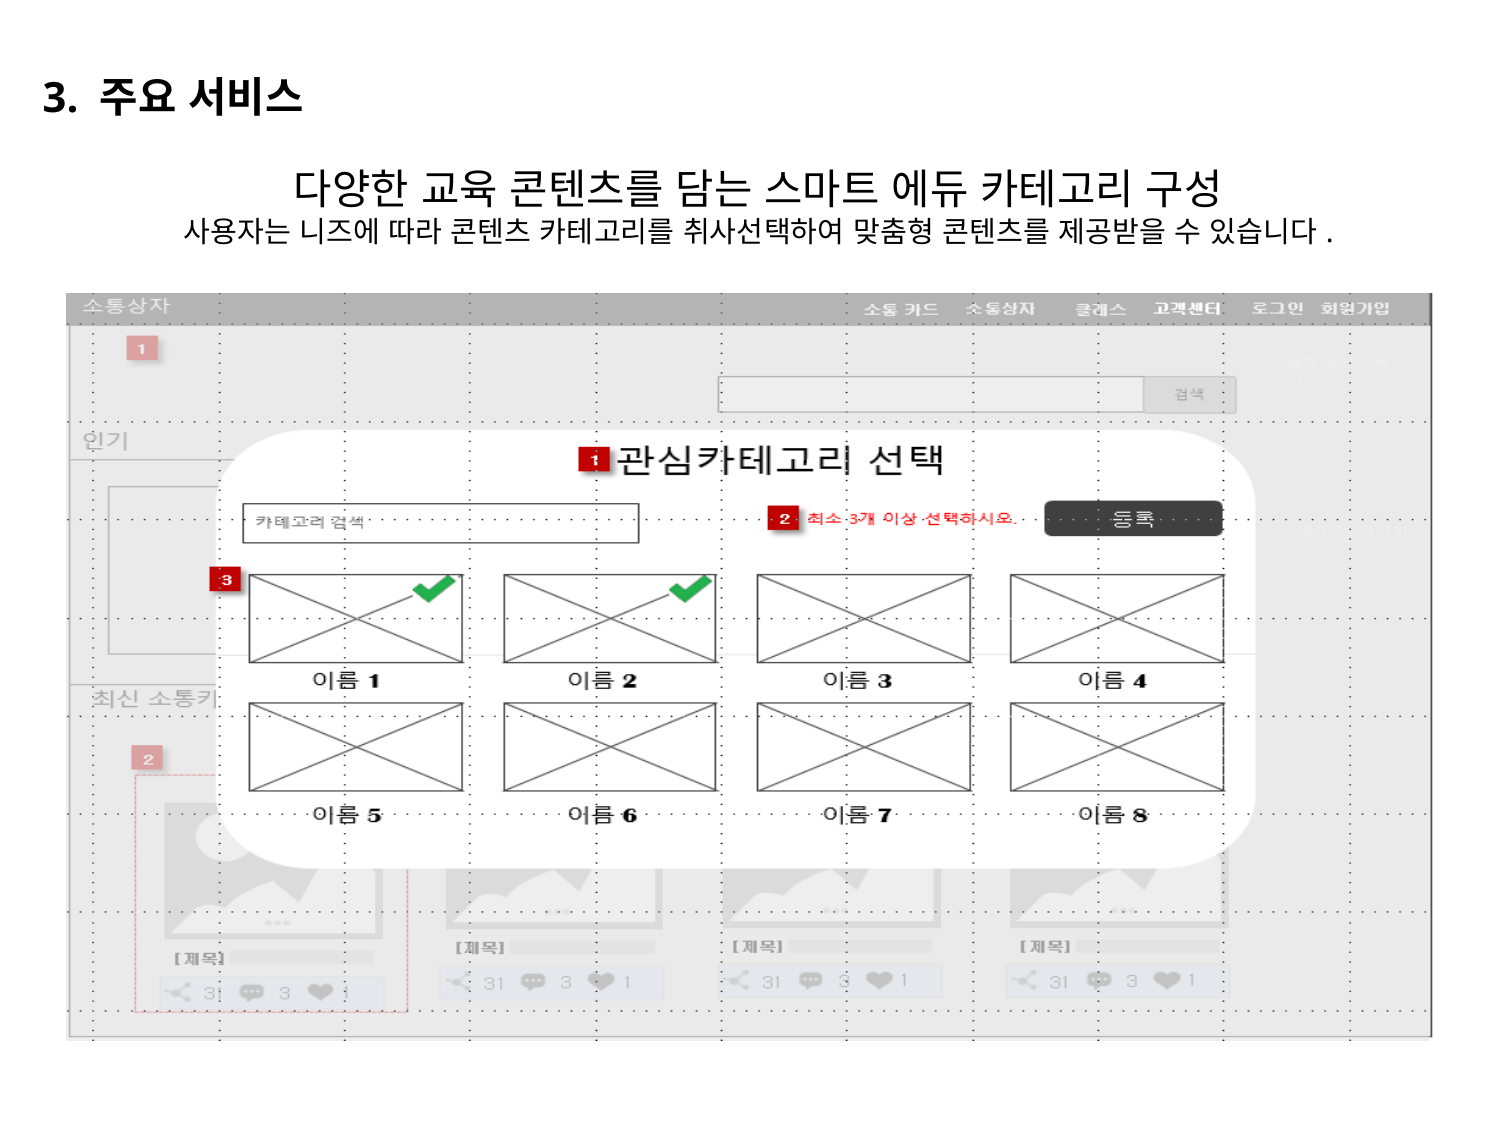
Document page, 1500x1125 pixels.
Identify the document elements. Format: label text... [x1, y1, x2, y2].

text_box 3. 주요 서비스 [17, 63, 988, 129]
picture [66, 293, 1434, 1041]
text_box 다양한 교육 콘텐츠를 담는 스마트 에듀 카테고리 구성 사용자는 니즈에 따라 콘텐츠 카테고리를 취사선택하여 맞춤형 콘텐츠를 제공받을 수 있습니다. [46, 157, 1471, 265]
